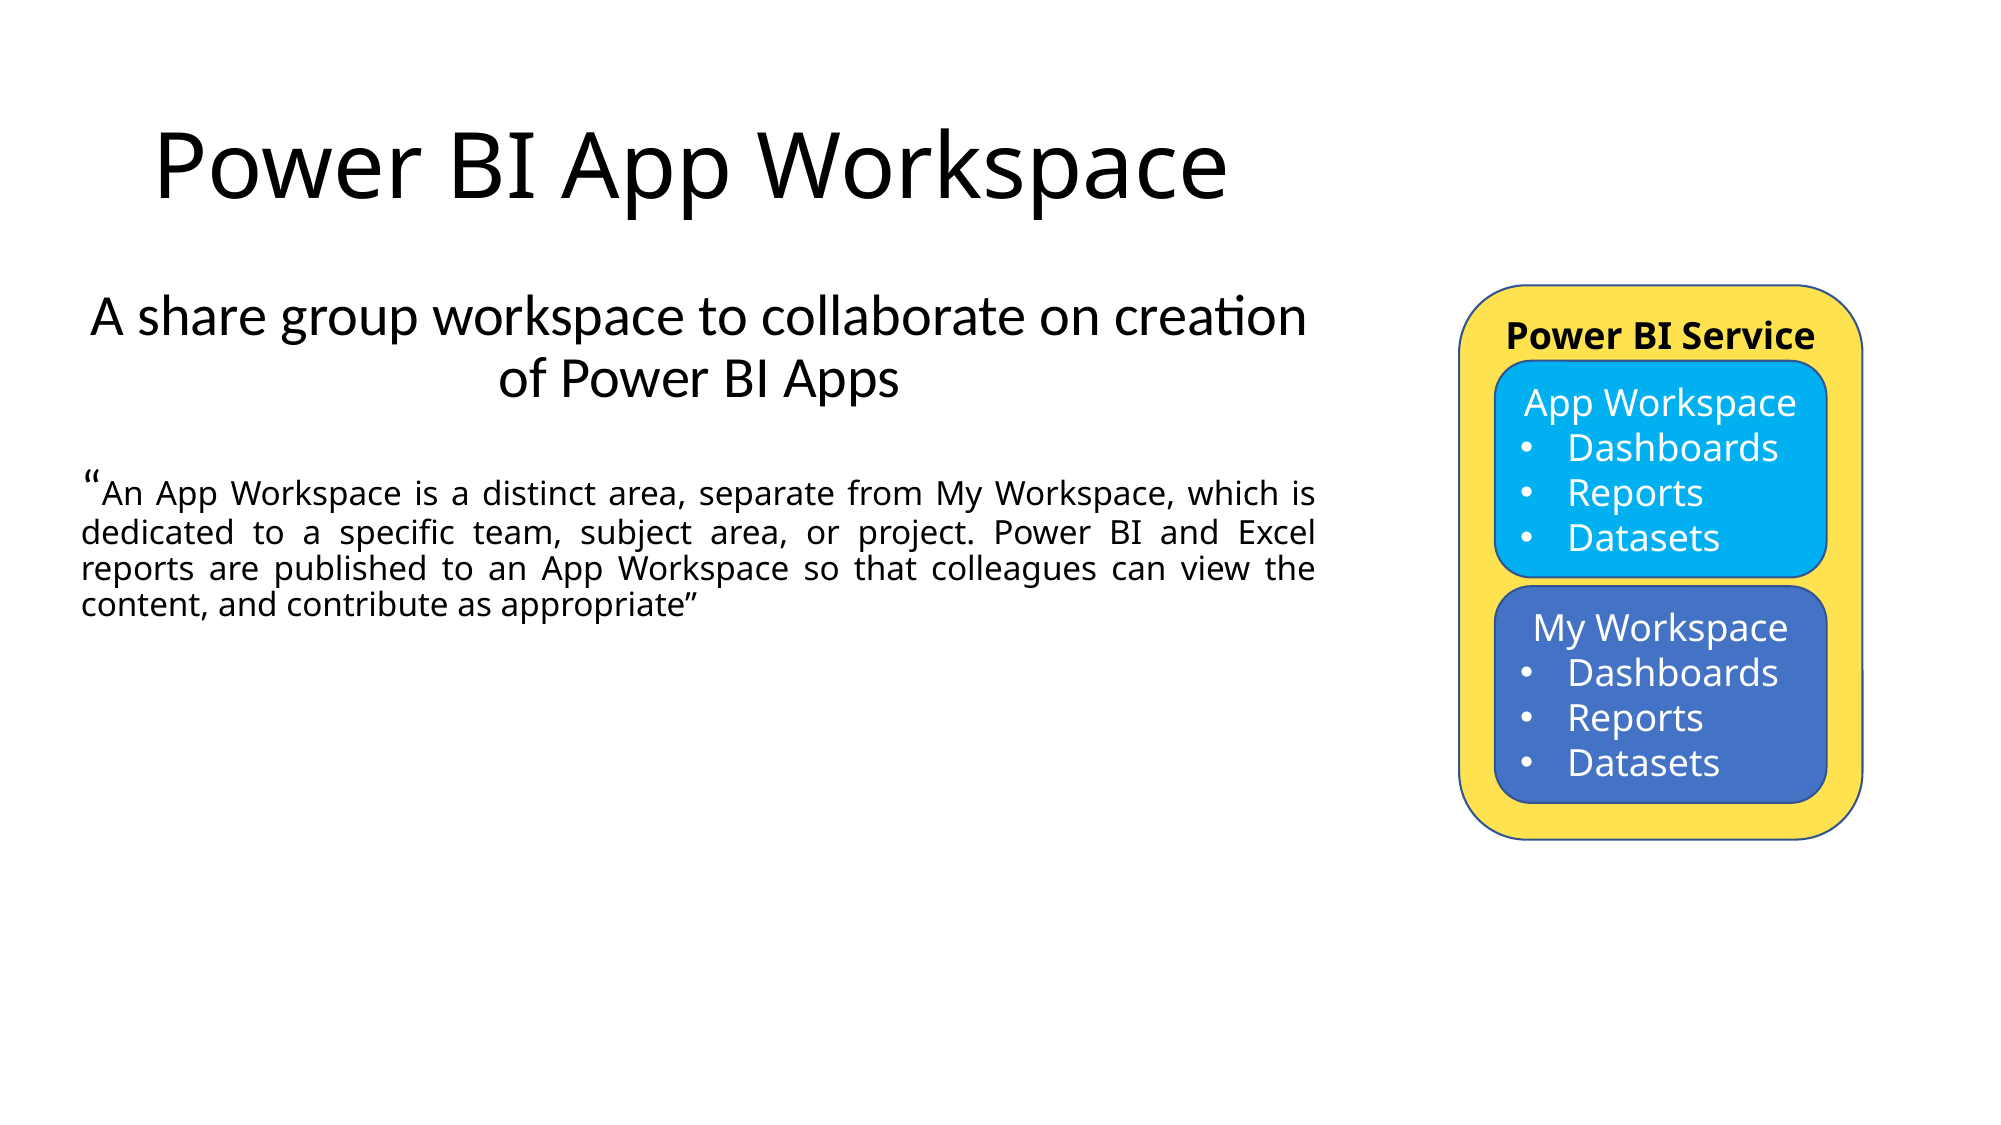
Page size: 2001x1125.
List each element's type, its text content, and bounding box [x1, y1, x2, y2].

title Power BI App Workspace [137, 59, 1863, 278]
list A share group workspace to collaborate on creation of Power BI Apps “An App Workspace is a distinct area, separate from My Workspace, which is dedicated to a specific team, subject area, or project. Power BI and Excel reports are published to an App Workspace so that colleagues can view the content, and contribute as appropriate” [65, 277, 1334, 980]
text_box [1459, 285, 1863, 840]
